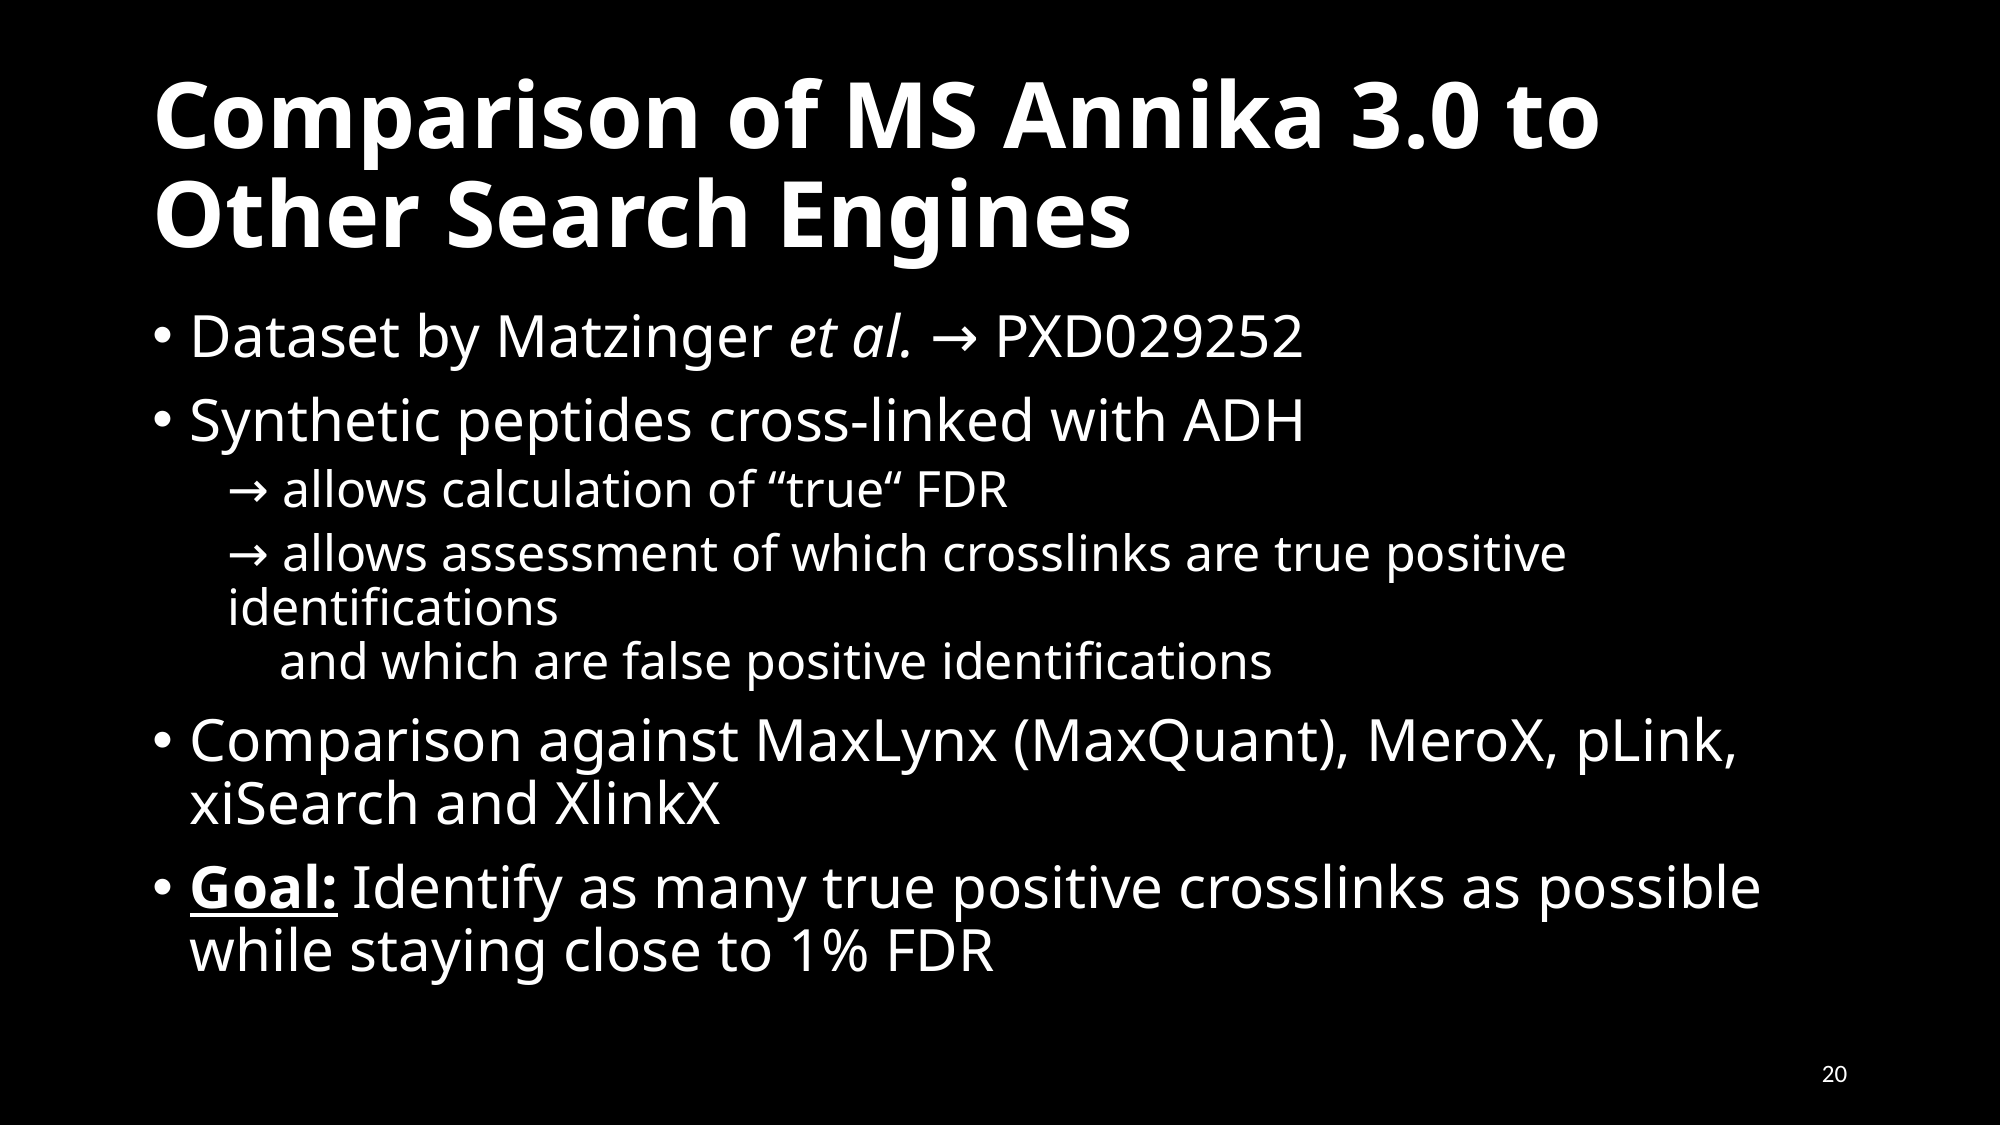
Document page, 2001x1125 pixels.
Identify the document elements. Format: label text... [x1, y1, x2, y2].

slide_number 20 [1412, 1042, 1863, 1103]
list Dataset by Matzinger et al. → PXD029252 Synthetic peptides cross-linked with ADH → allows calculation of “true“ FDR → allows assessment of which crosslinks are true positive identifications and which are false positive identifications Comparison against MaxLynx (MaxQuant), MeroX, pLink, xiSearch and XlinkX Goal: Identify as many true positive crosslinks as possible while staying close to 1% FDR [137, 299, 1863, 1014]
title Comparison of MS Annika 3.0 to Other Search Engines [137, 59, 1863, 278]
